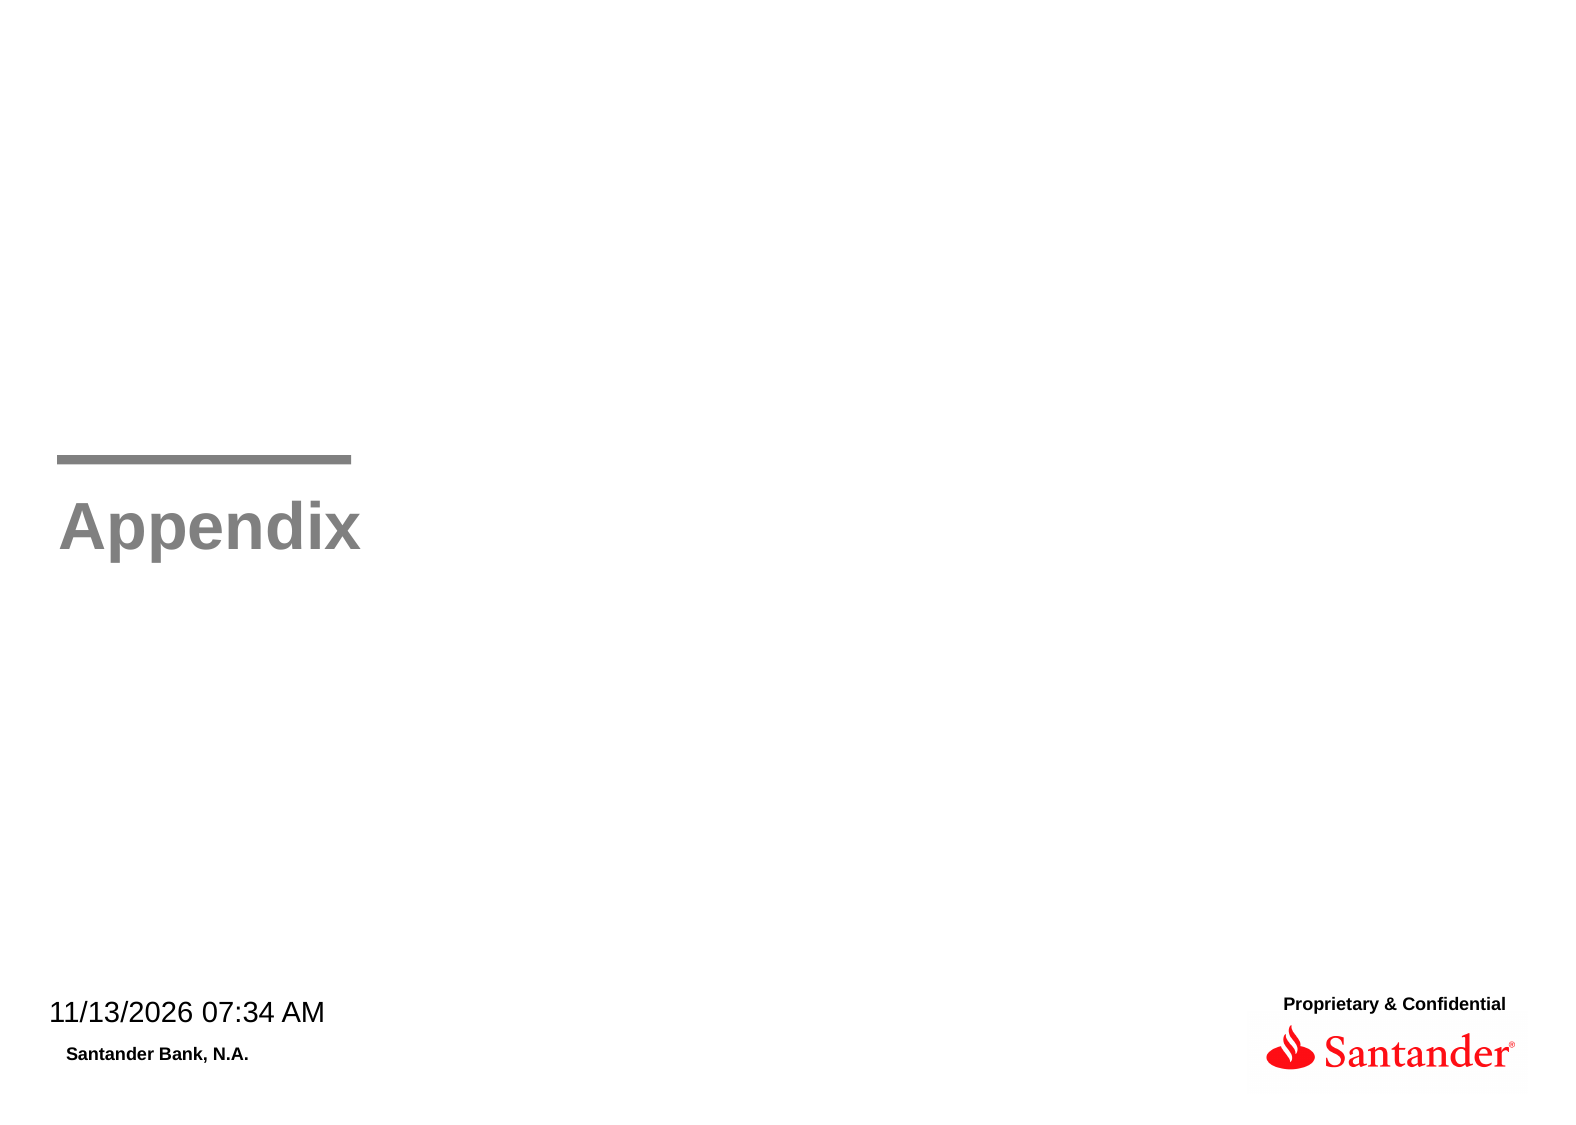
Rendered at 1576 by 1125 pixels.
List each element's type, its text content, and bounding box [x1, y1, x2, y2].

list Appendix [58, 475, 1460, 533]
picture [1247, 1011, 1528, 1094]
